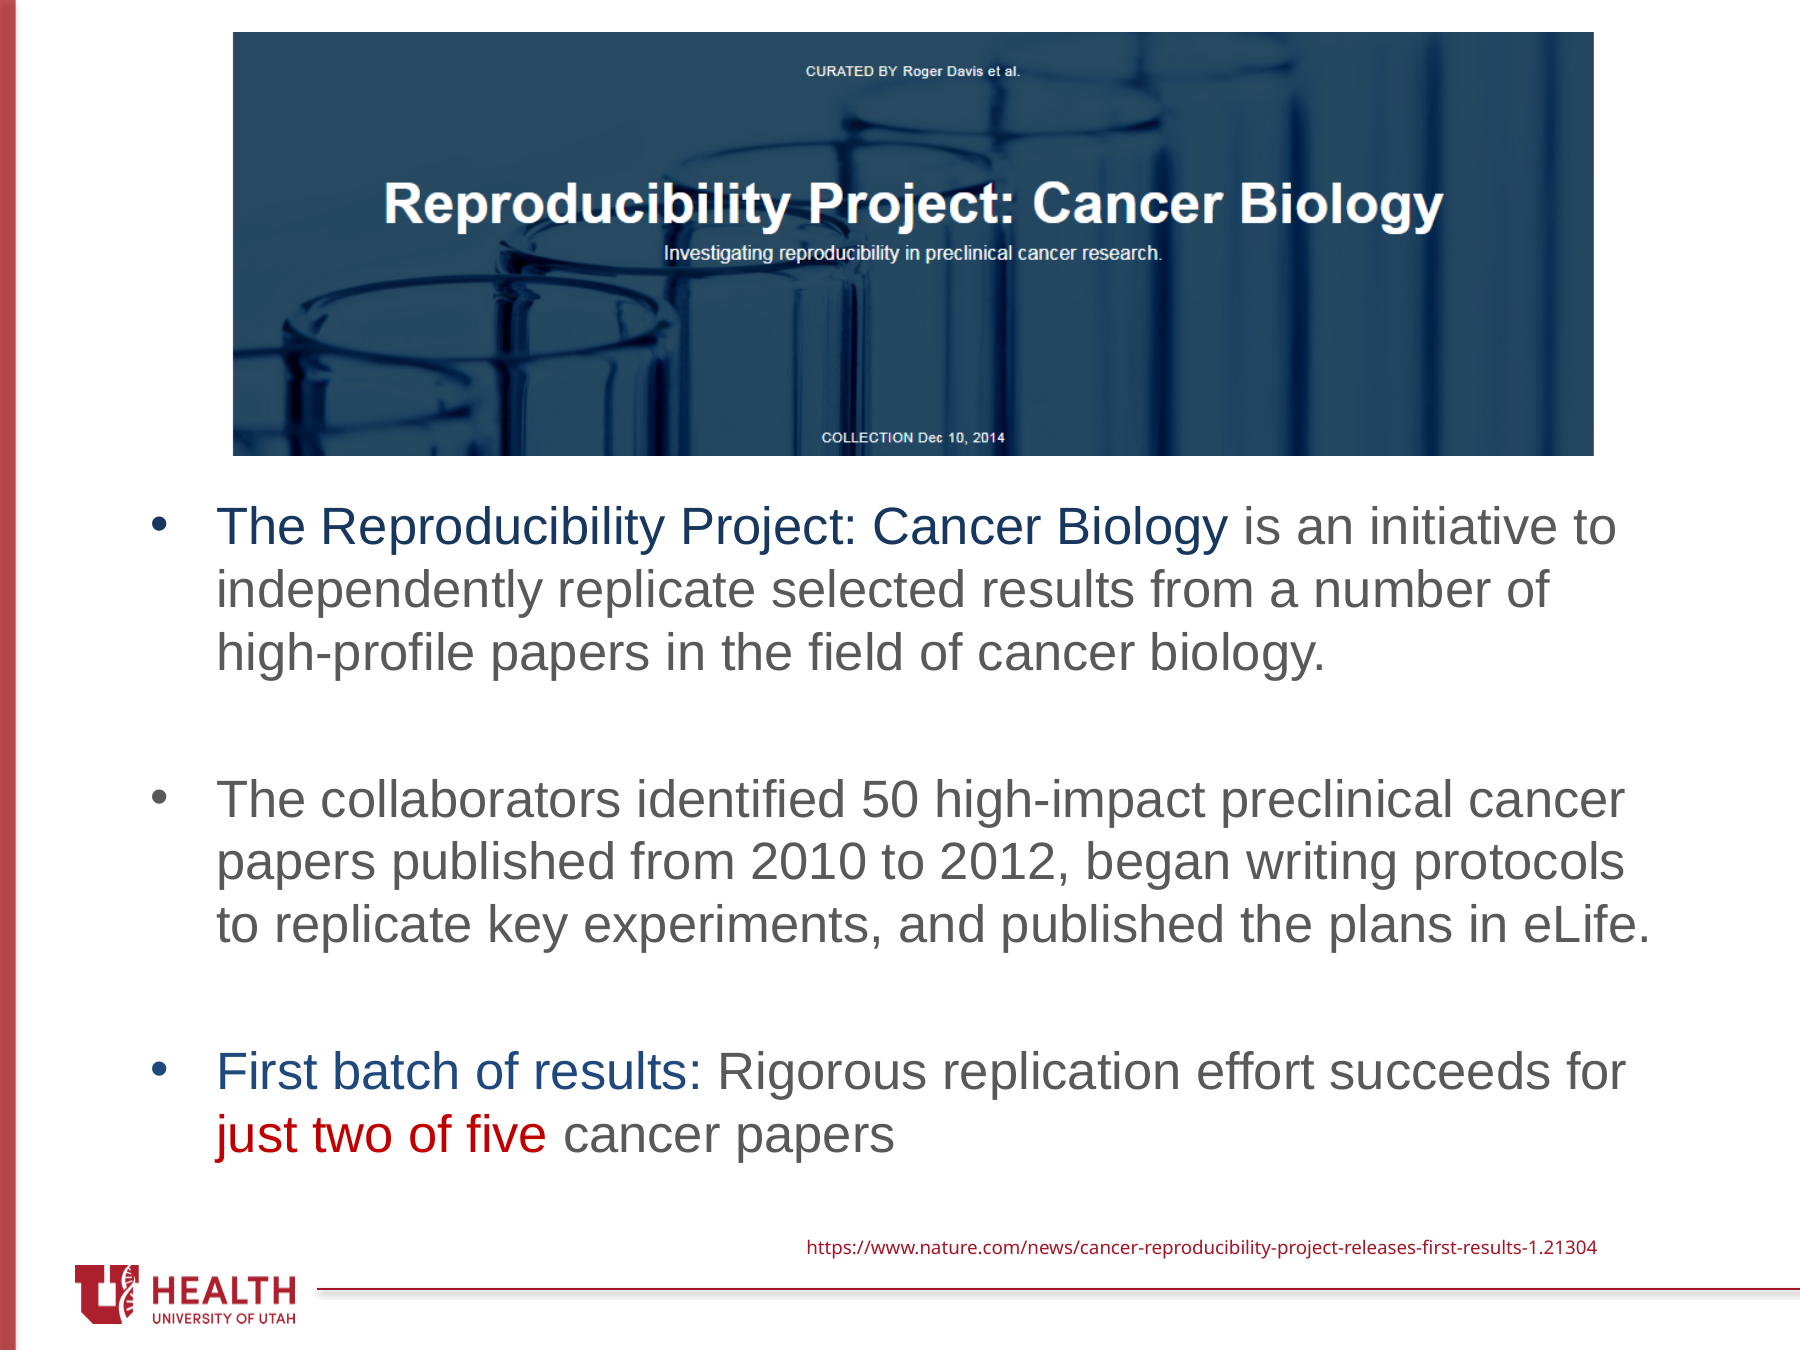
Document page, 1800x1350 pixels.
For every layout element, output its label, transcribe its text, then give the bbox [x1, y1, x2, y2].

picture [227, 32, 1605, 456]
list The Reproducibility Project: Cancer Biology is an initiative to independently replicate selected results from a number of high-profile papers in the field of cancer biology. The collaborators identified 50 high-impact preclinical cancer papers published from 2010 to 2012, began writing protocols to replicate key experiments, and published the plans in eLife. First batch of results: Rigorous replication effort succeeds for just two of five cancer papers [135, 484, 1696, 1187]
picture [75, 1265, 295, 1324]
list https://www.nature.com/news/cancer-reproducibility-project-releases-first-results-1.21304 [791, 1228, 1745, 1289]
